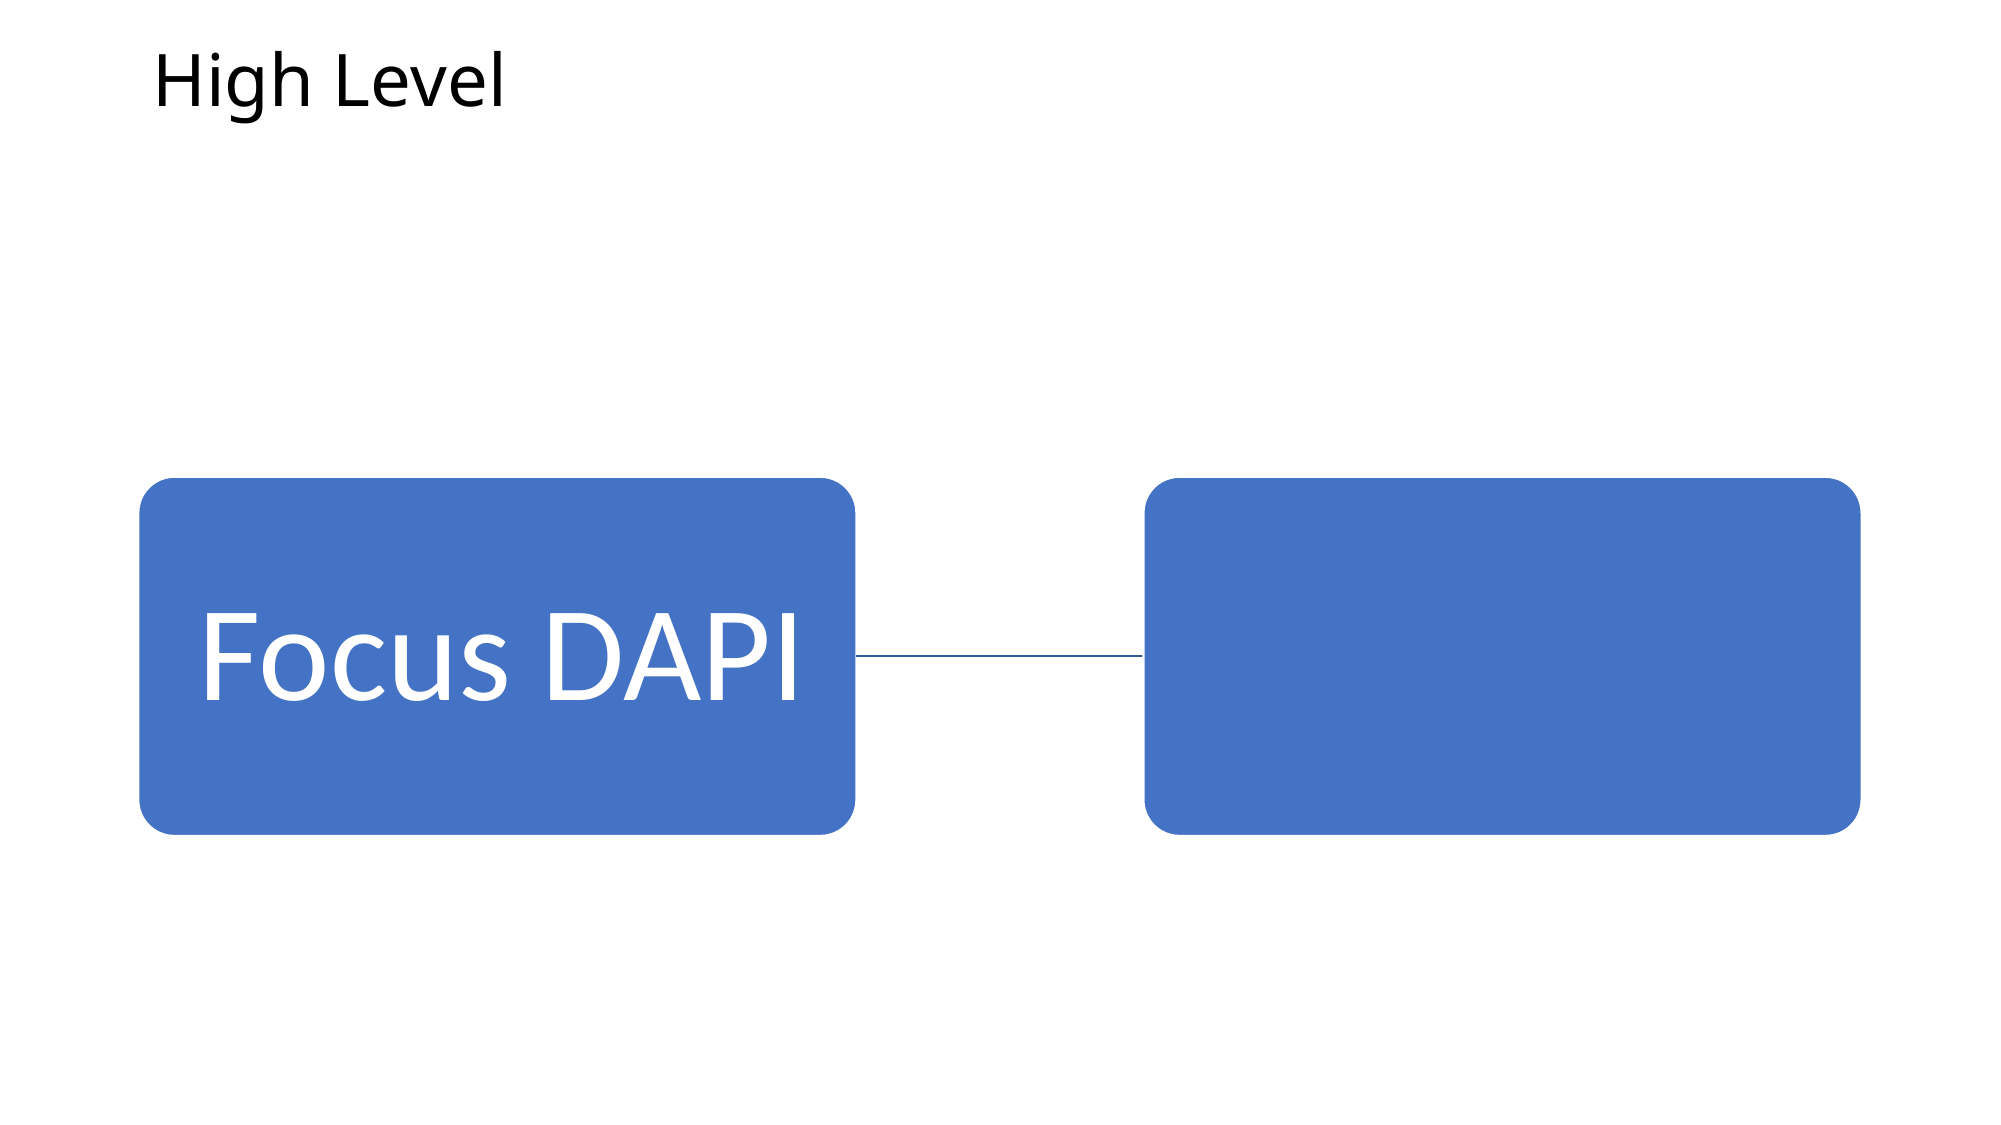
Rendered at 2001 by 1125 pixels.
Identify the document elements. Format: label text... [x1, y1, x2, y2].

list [137, 299, 1863, 1014]
title High Level [137, 36, 1863, 131]
